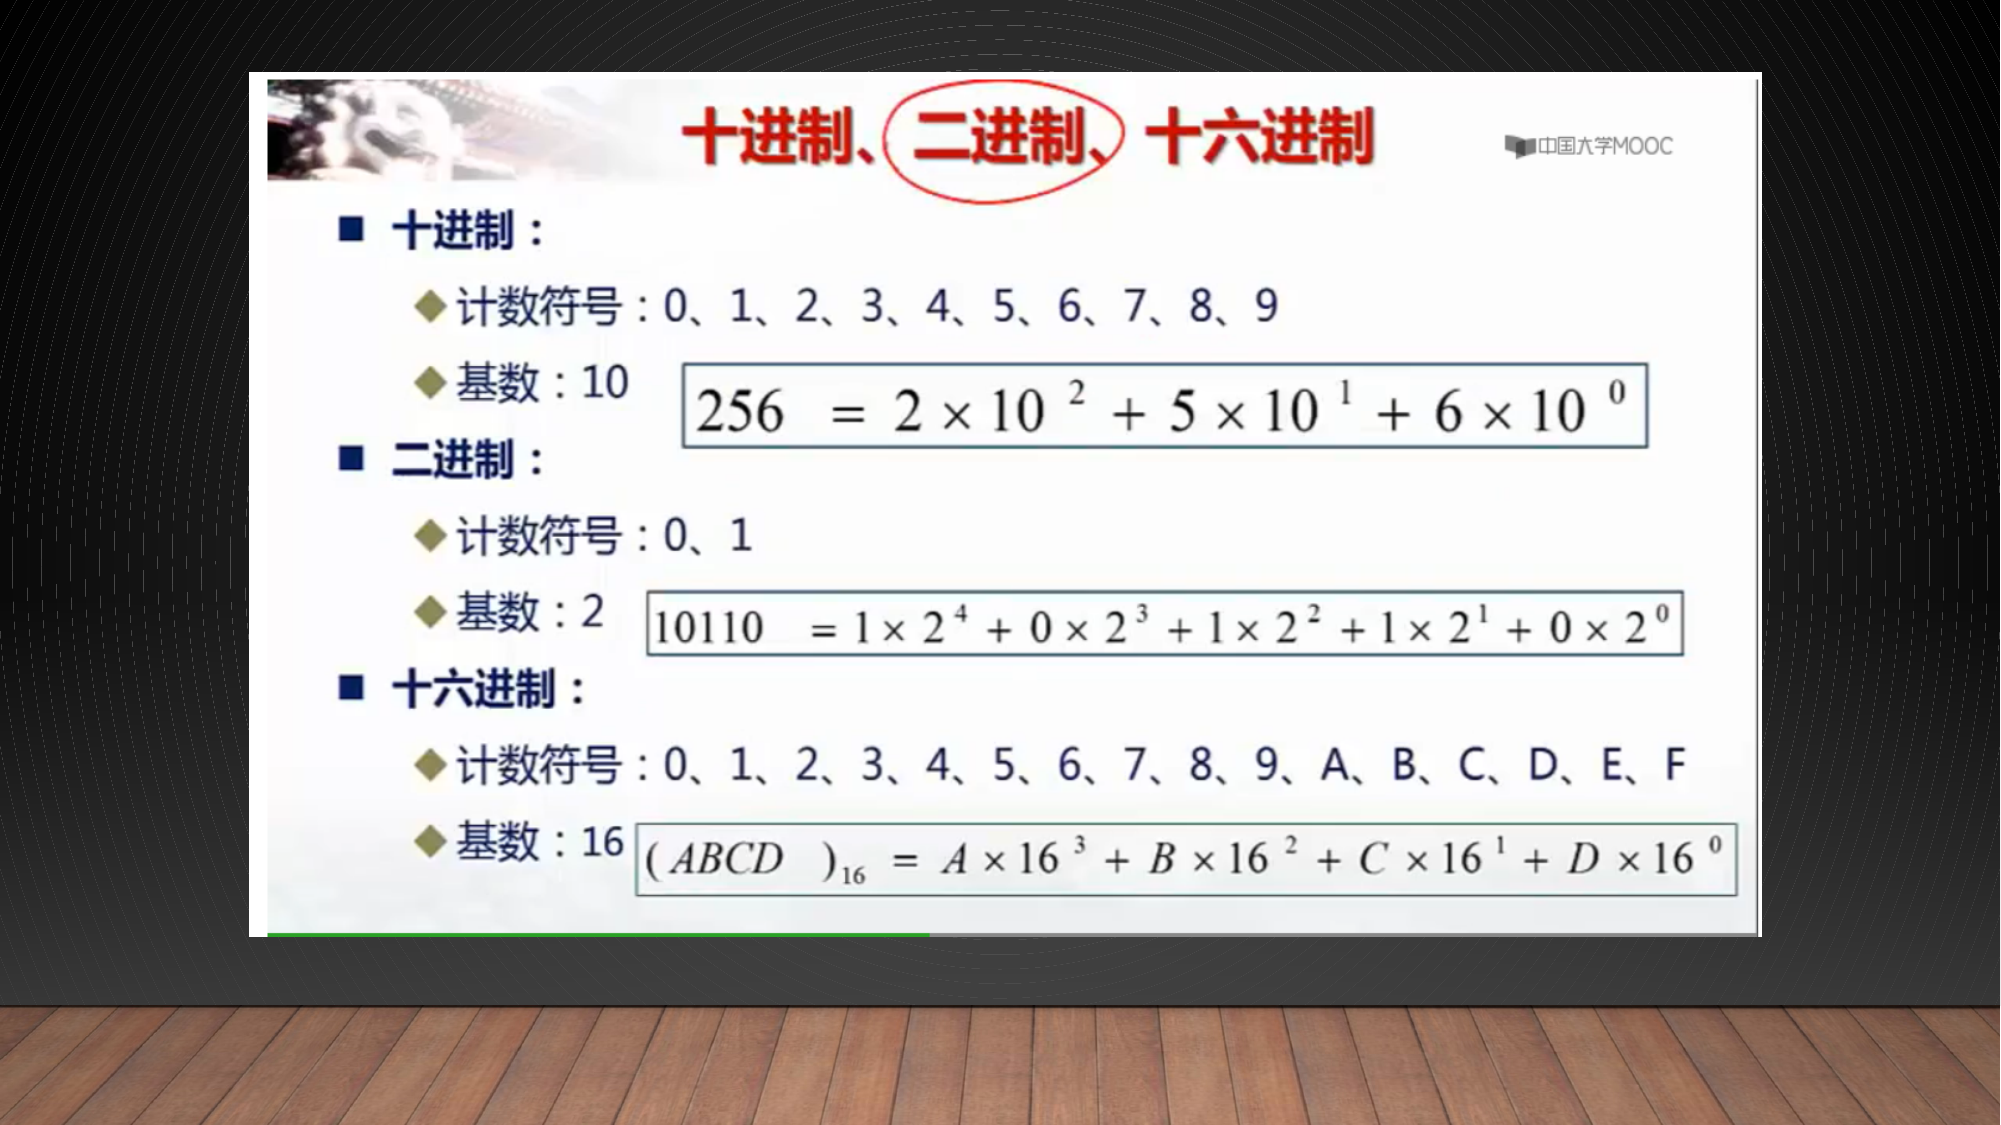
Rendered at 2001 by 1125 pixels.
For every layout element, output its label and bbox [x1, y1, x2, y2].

picture [248, 72, 1763, 937]
picture [0, 1005, 2000, 1125]
